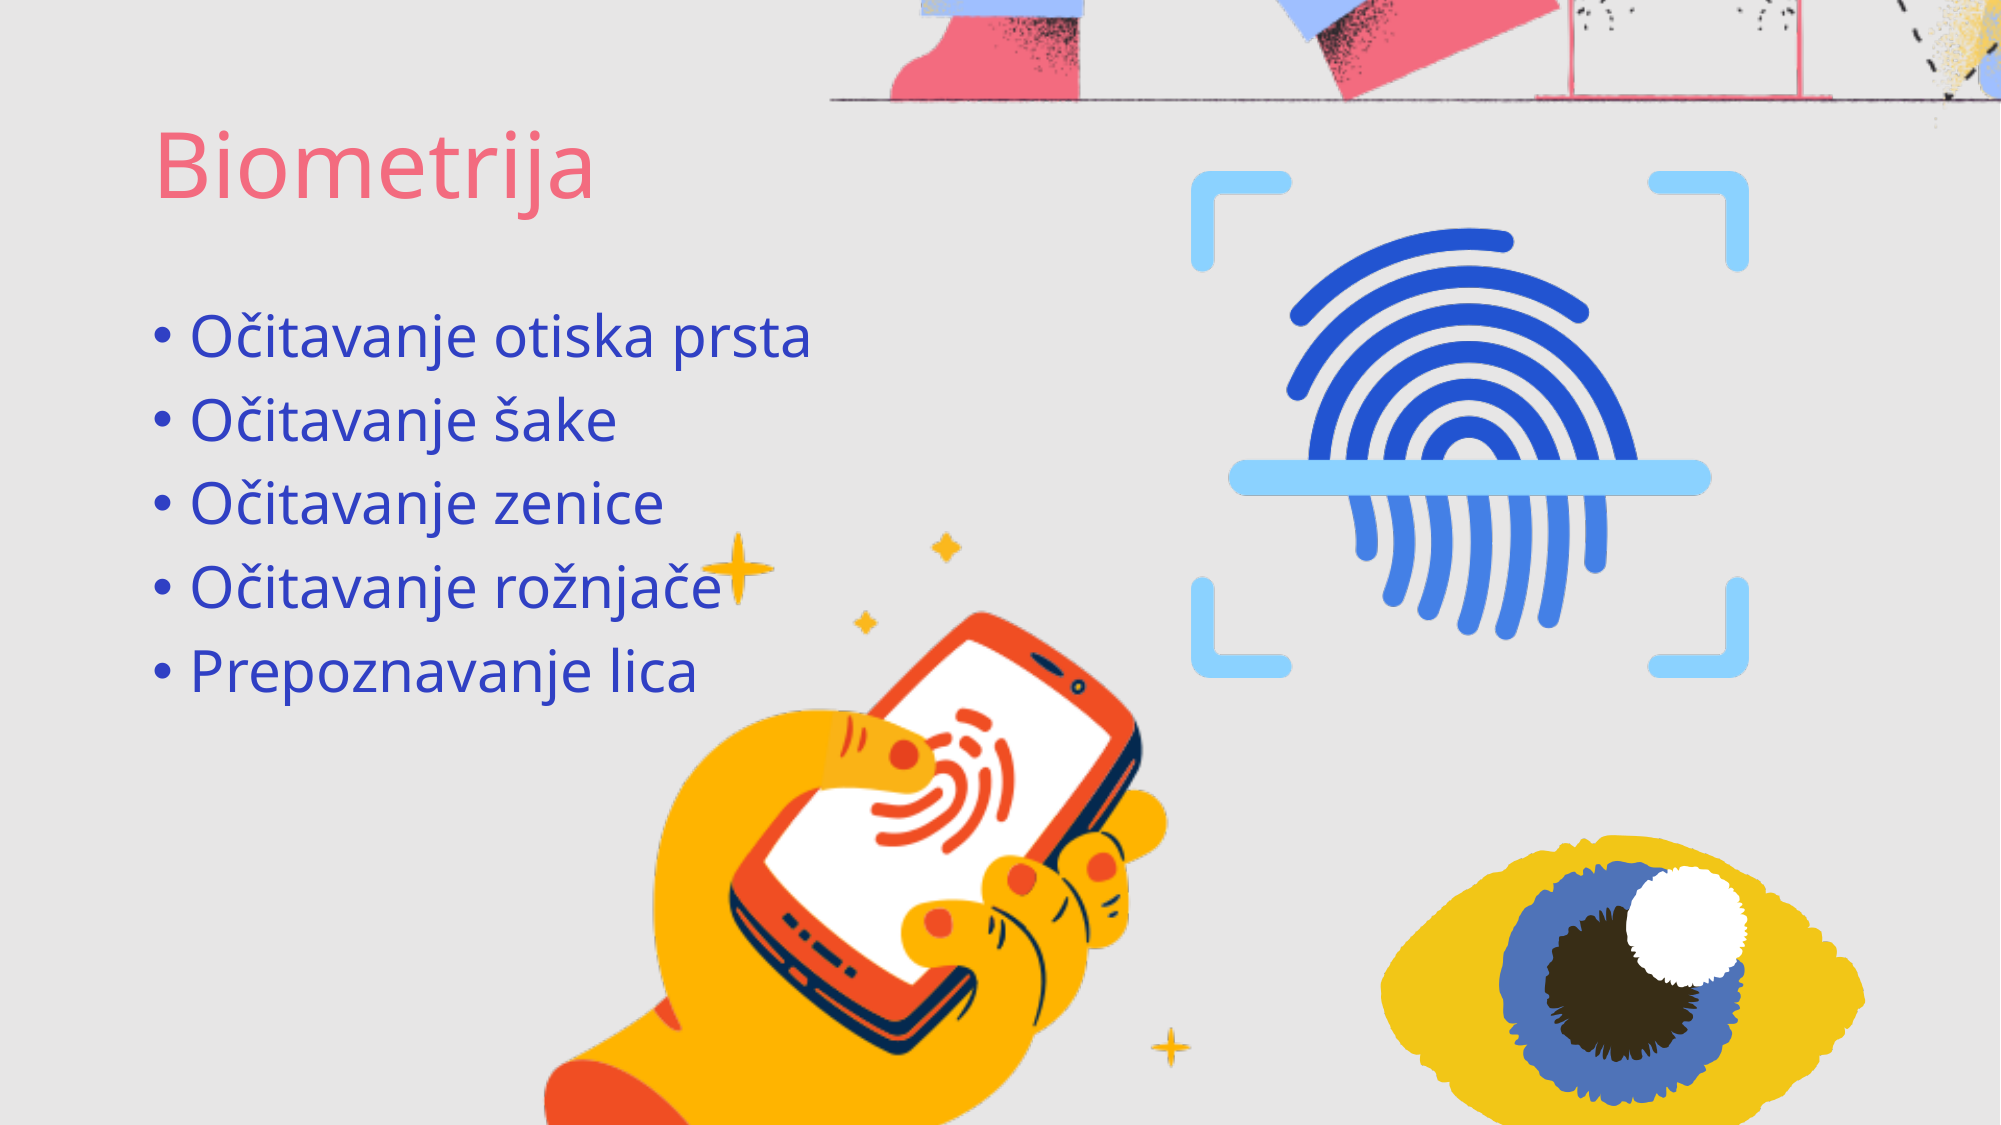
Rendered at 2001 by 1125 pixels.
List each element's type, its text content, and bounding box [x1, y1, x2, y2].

title Biometrija [137, 59, 1863, 278]
list Očitavanje otiska prsta Očitavanje šake Očitavanje zenice Očitavanje rožnjače Prepoznavanje lica [137, 299, 1191, 1014]
list Očitavanje otiska prsta Očitavanje šake Očitavanje zenice Očitavanje rožnjače Prepoznavanje lica [1350, 299, 1863, 797]
picture [774, 0, 2001, 162]
picture [399, 171, 1899, 1125]
